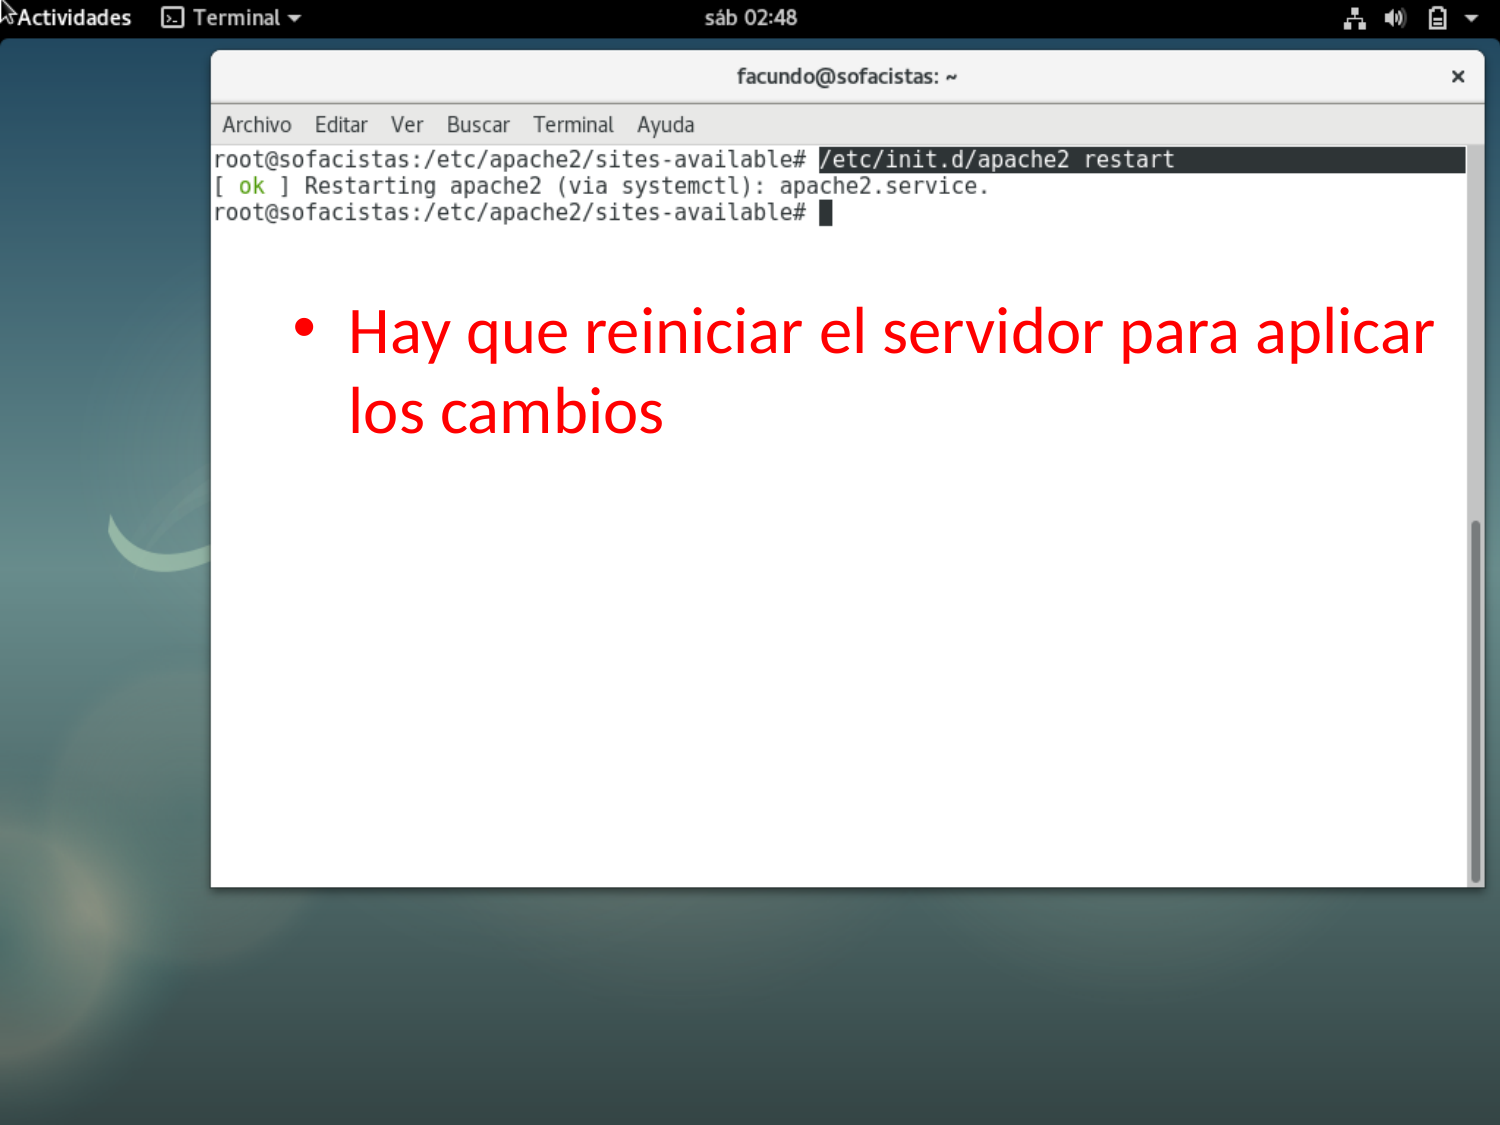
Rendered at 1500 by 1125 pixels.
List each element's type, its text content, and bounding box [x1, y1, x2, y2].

picture [0, 0, 1500, 1125]
list Hay que reiniciar el servidor para aplicar los cambios [277, 278, 1459, 1022]
